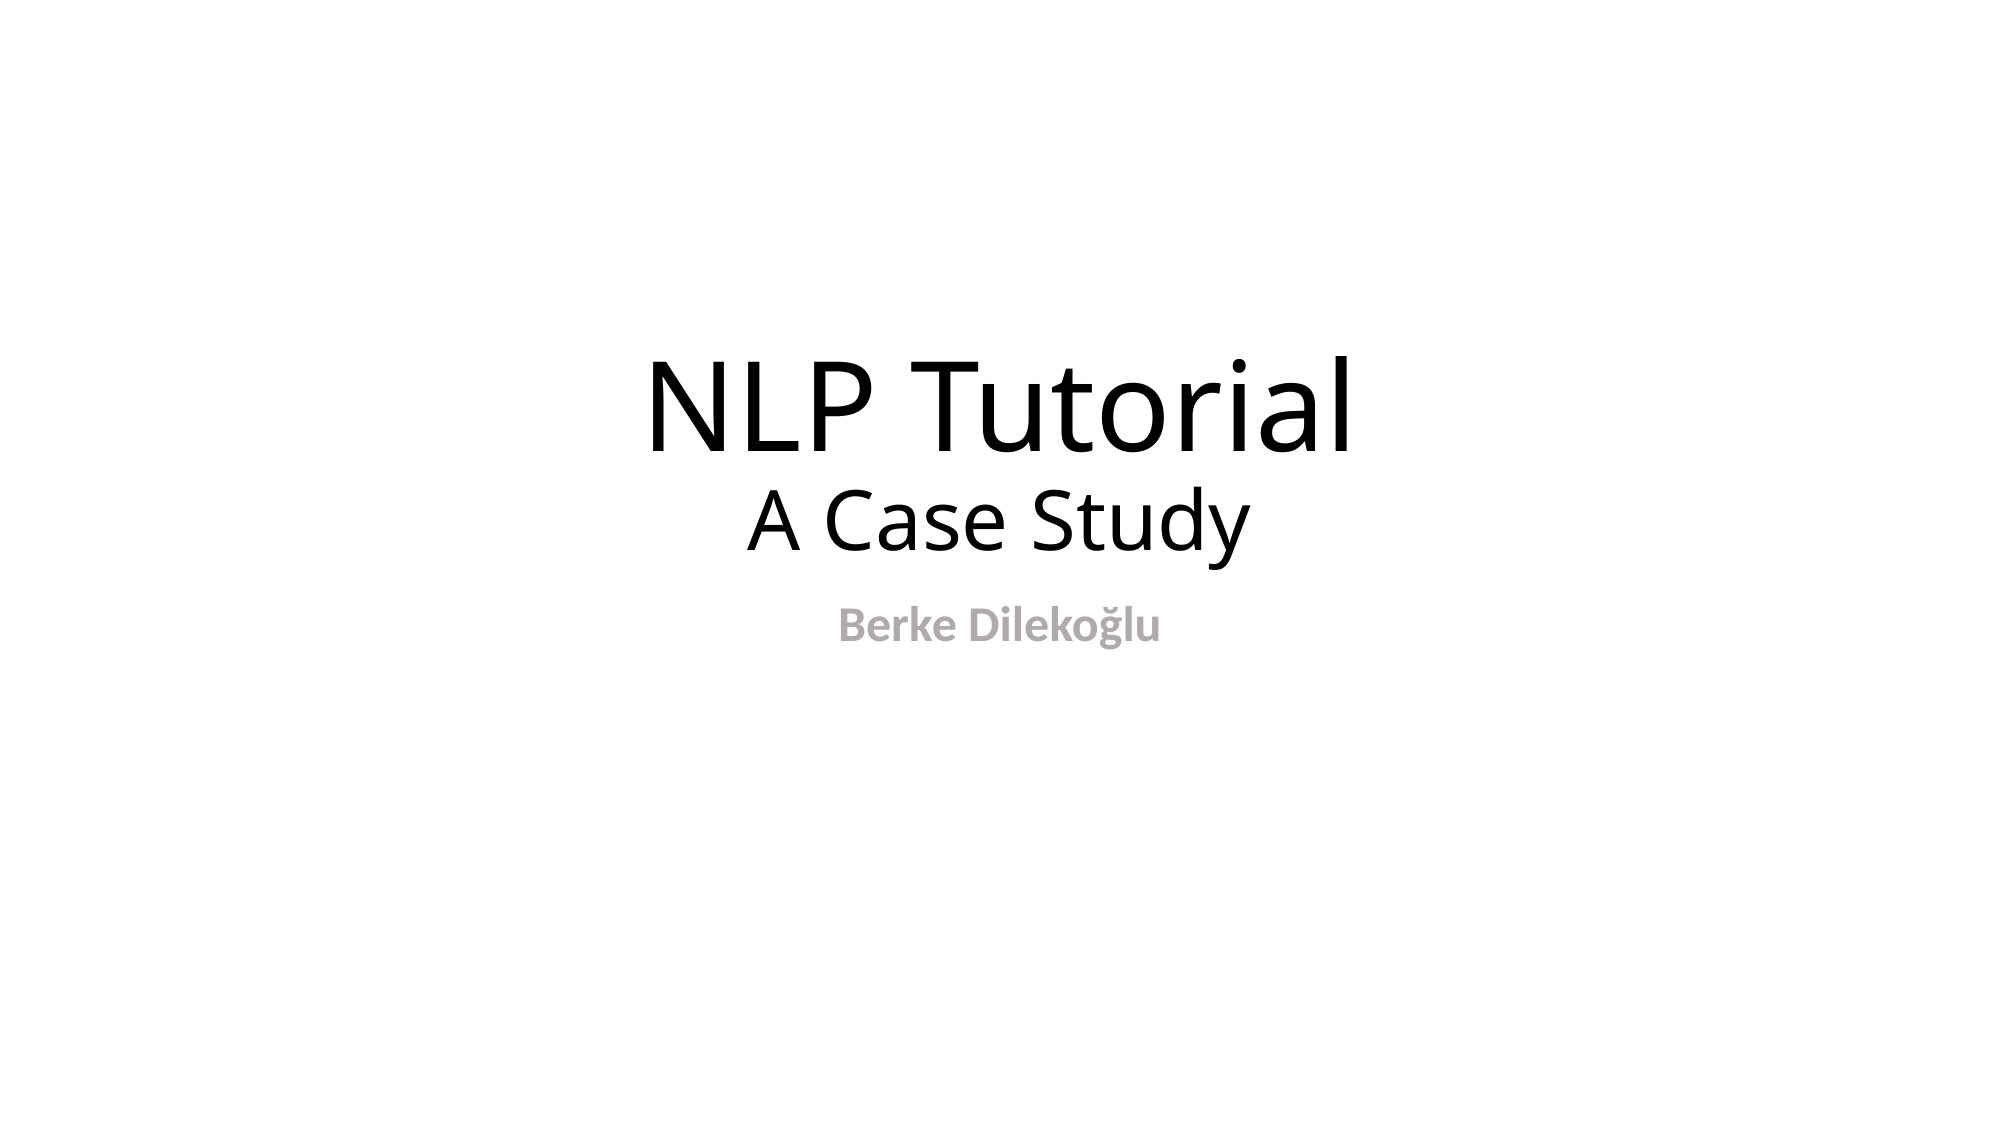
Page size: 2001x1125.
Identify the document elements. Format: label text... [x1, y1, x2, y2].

title NLP Tutorial A Case Study [249, 184, 1750, 576]
subtitle Berke Dilekoğlu [249, 590, 1750, 863]
